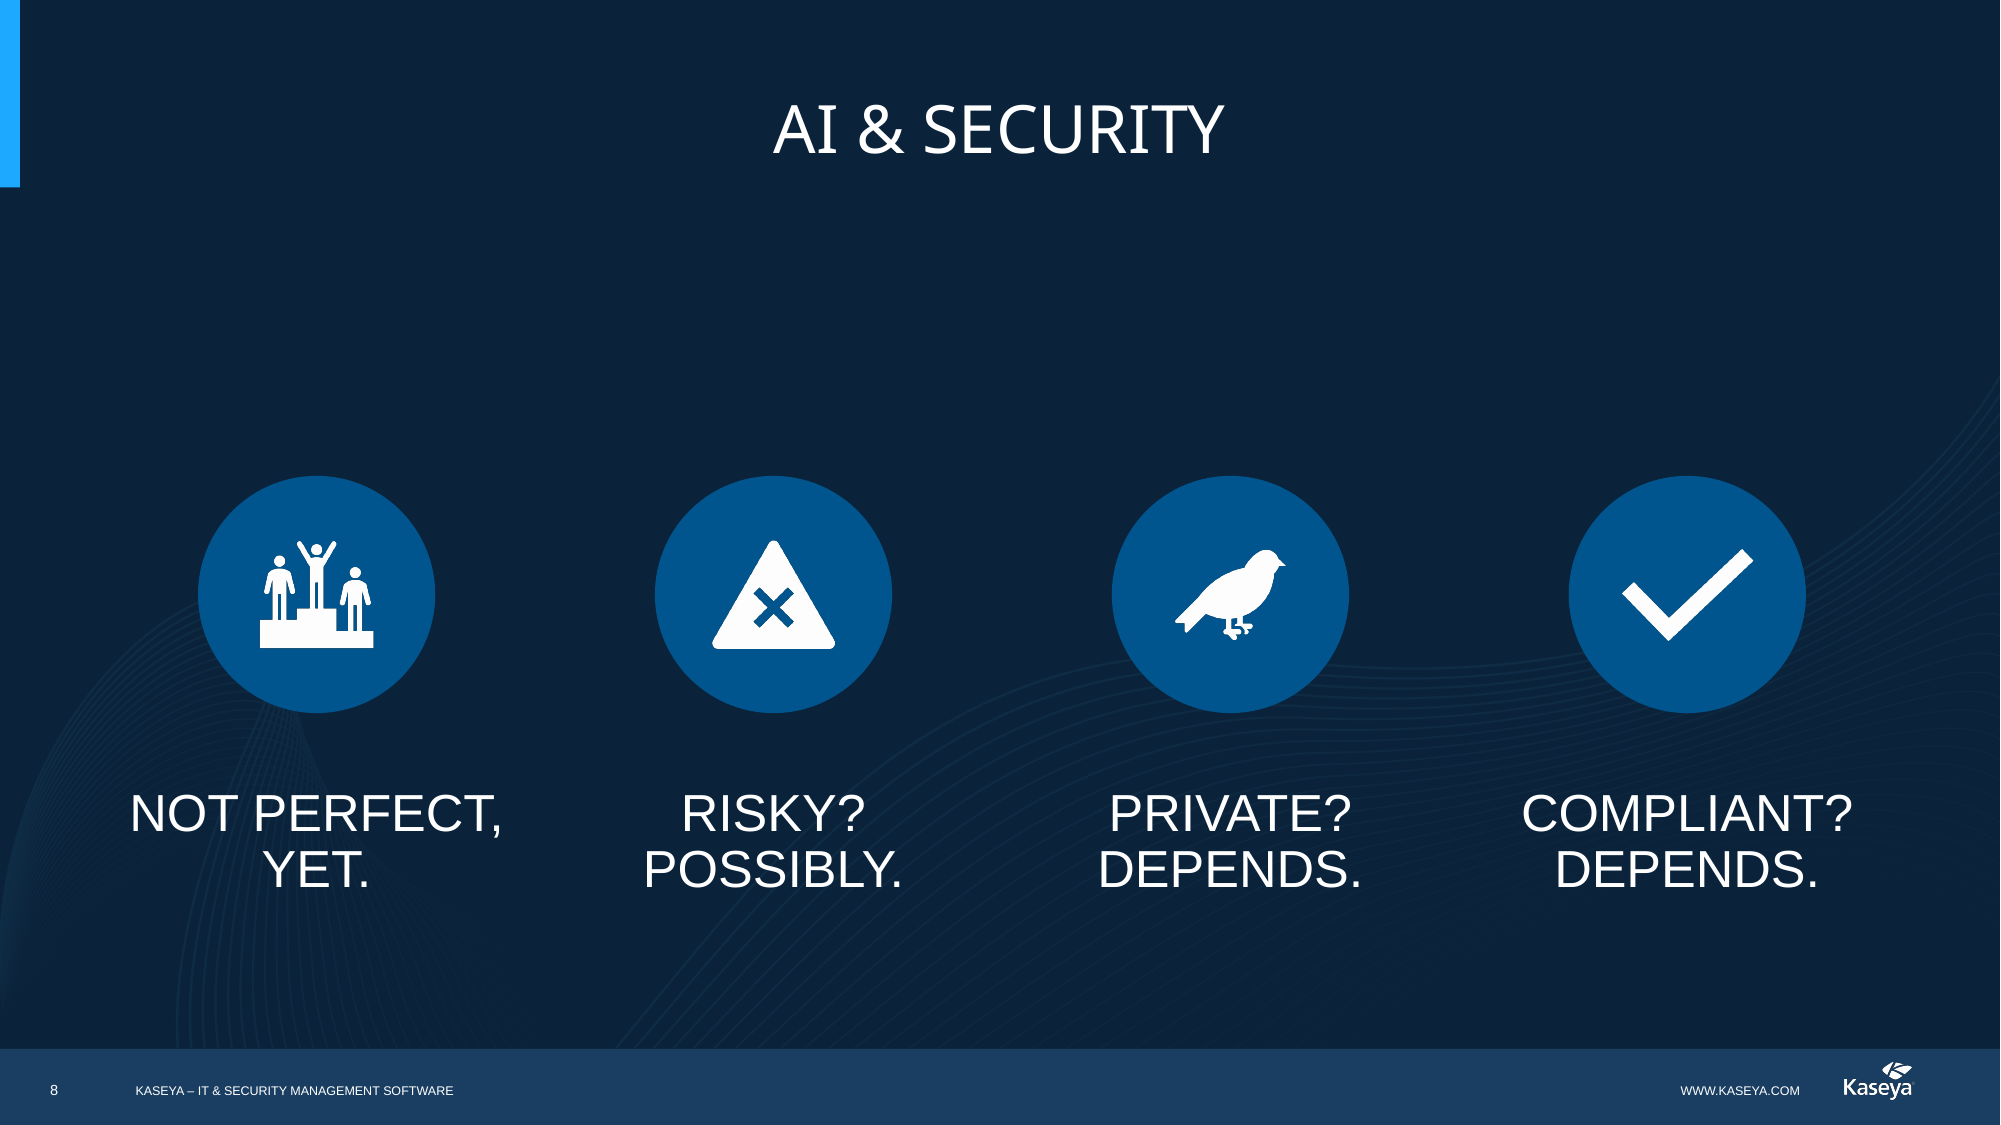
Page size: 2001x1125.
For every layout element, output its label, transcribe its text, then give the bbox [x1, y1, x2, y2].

picture [1844, 1062, 1915, 1100]
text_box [105, 346, 1899, 1035]
title AI & Security [176, 0, 1824, 274]
